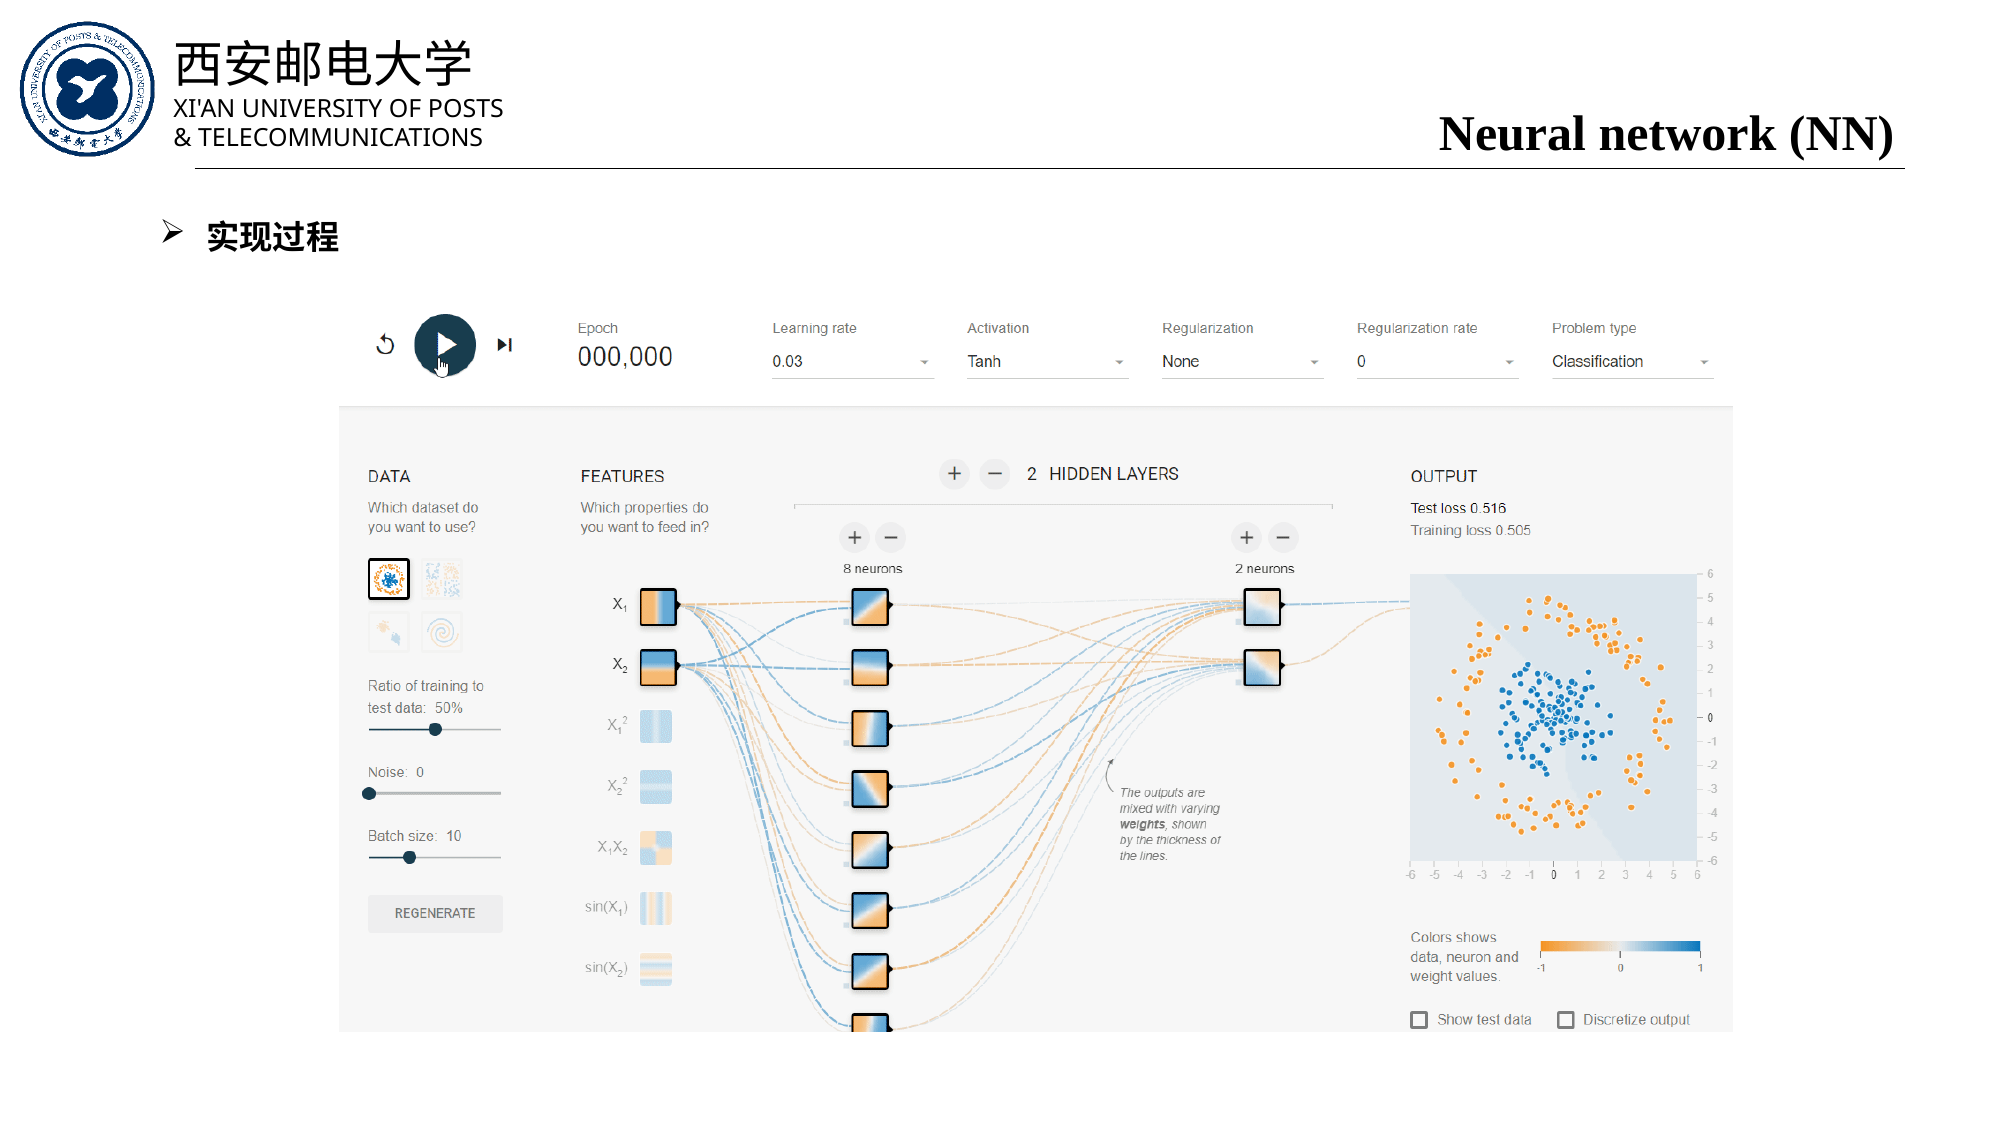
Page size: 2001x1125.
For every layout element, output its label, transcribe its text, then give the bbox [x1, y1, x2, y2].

picture [339, 301, 1733, 1032]
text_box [15, 17, 607, 161]
text_box 实现过程 [144, 208, 1856, 264]
text_box Neural network (NN) [1424, 93, 1923, 168]
